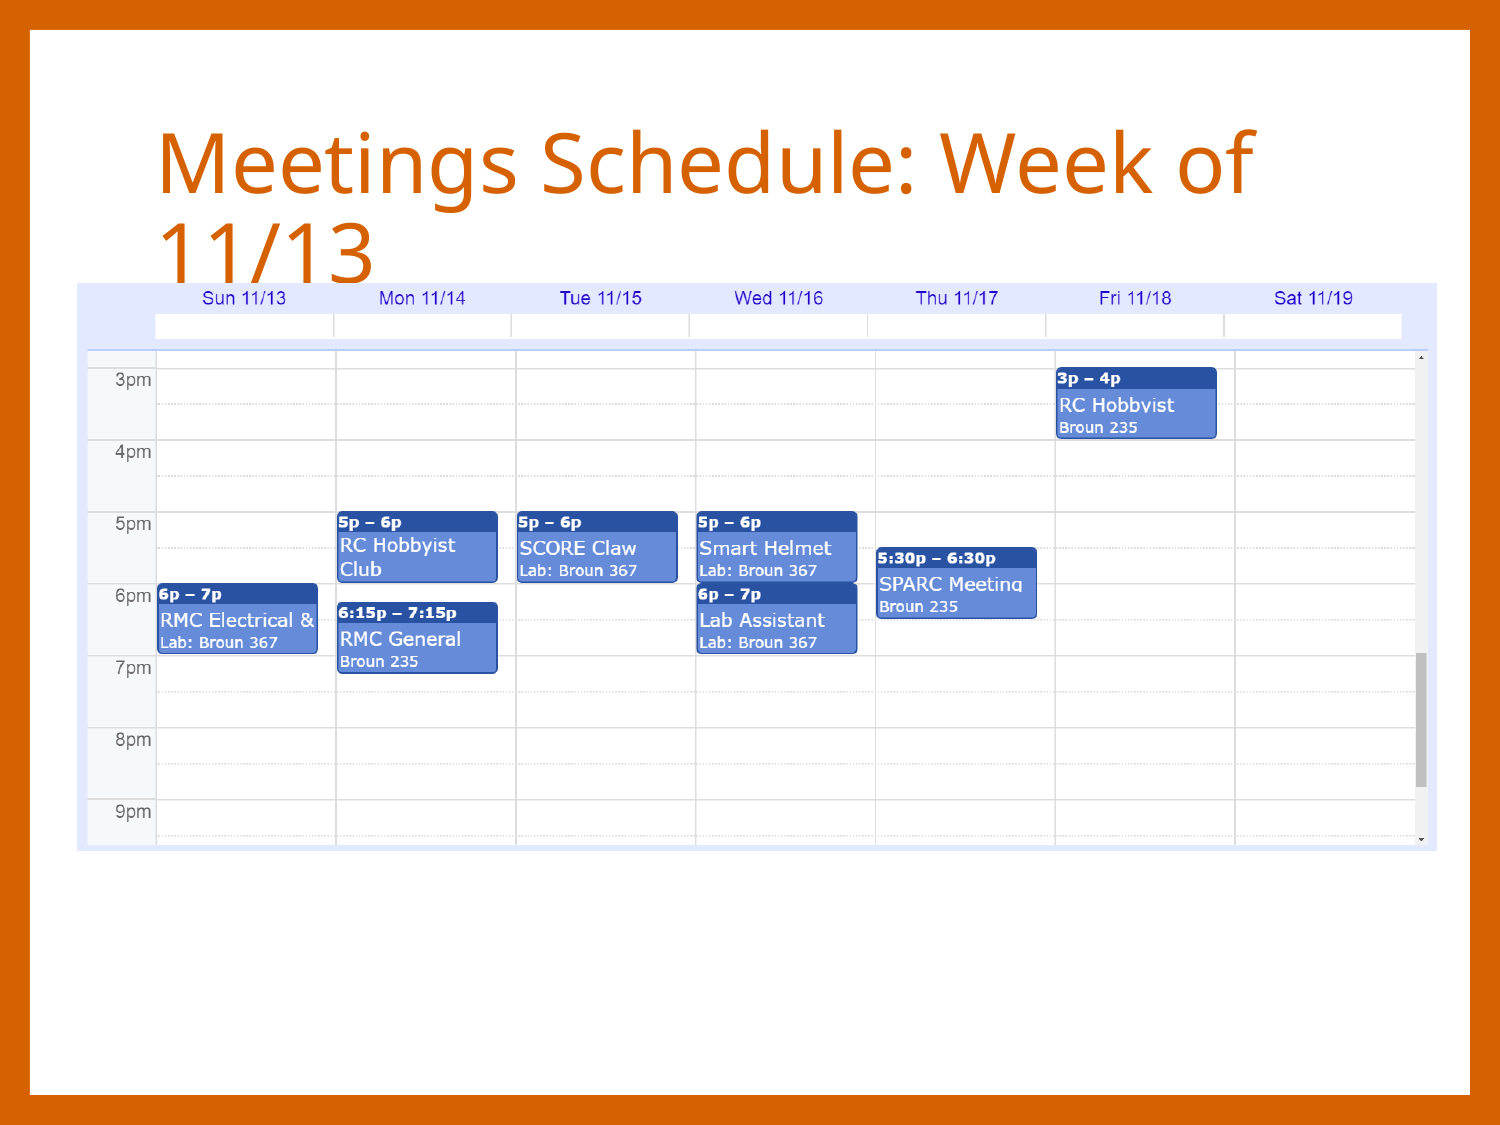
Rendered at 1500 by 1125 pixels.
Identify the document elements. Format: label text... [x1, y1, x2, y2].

picture [76, 283, 1437, 852]
title Meetings Schedule: Week of 11/13 [140, 99, 1356, 281]
